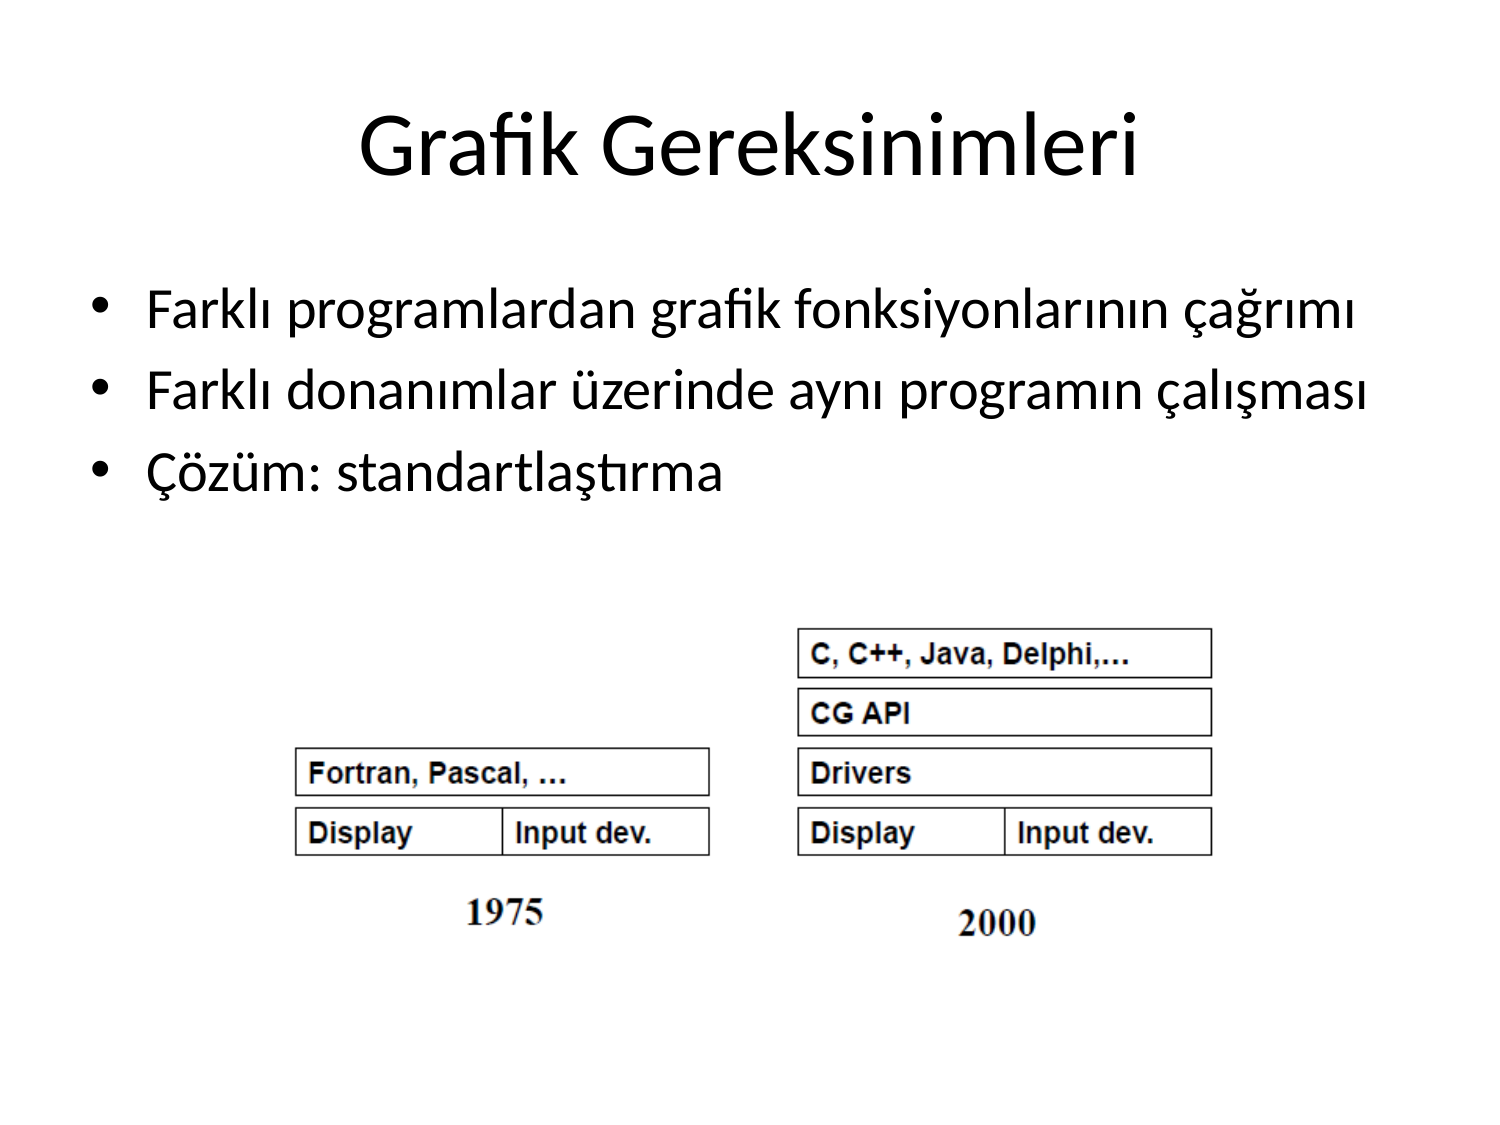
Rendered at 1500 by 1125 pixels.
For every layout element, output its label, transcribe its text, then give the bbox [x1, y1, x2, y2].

picture [275, 597, 1225, 955]
list Farklı programlardan grafik fonksiyonlarının çağrımı Farklı donanımlar üzerinde aynı programın çalışması Çözüm: standartlaştırma [75, 262, 1425, 1005]
title Grafik Gereksinimleri [75, 45, 1425, 233]
